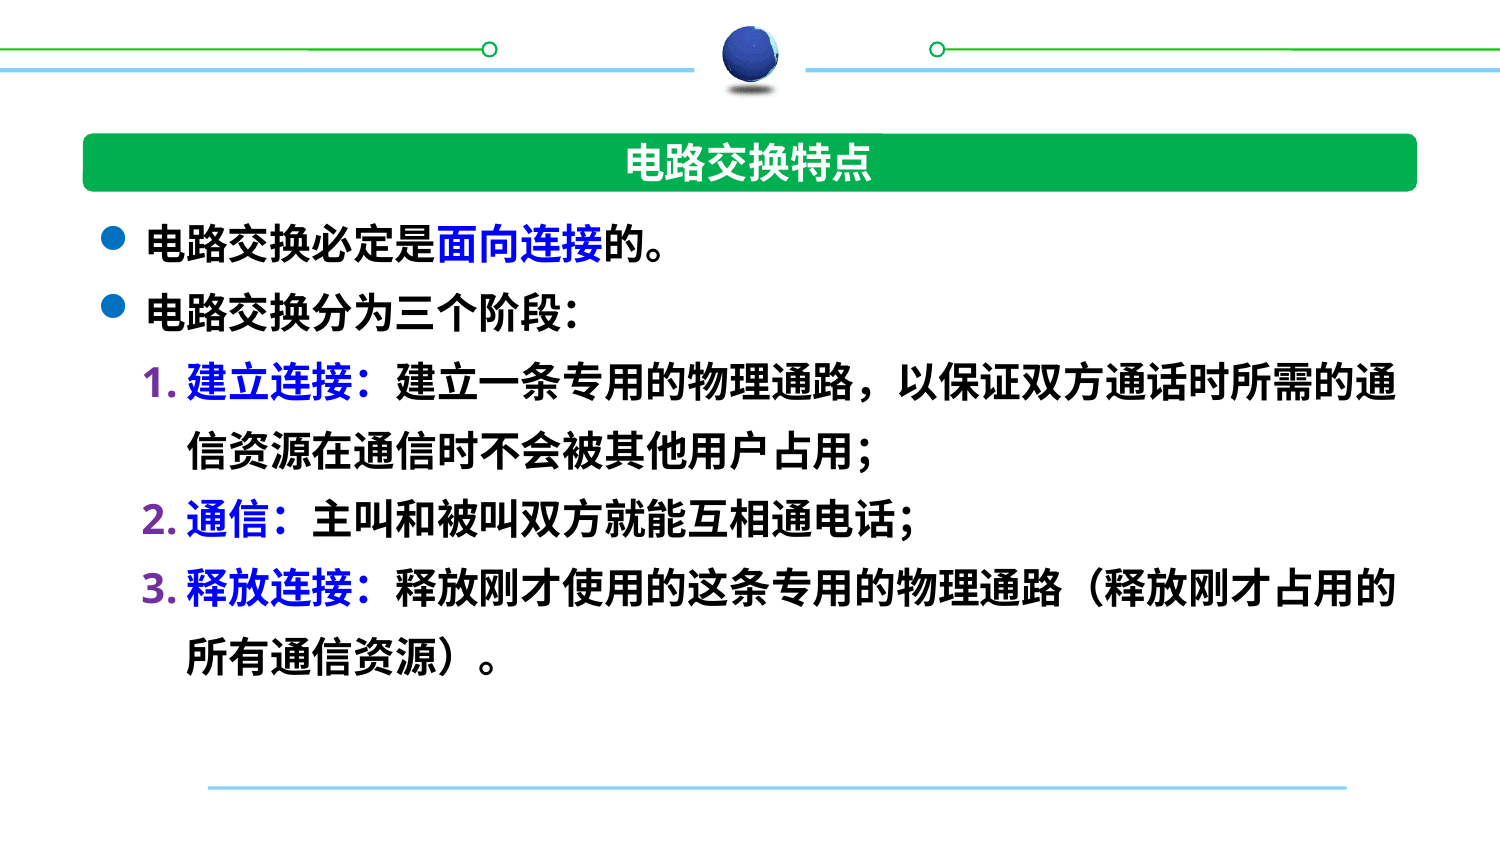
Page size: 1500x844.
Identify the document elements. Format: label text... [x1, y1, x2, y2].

text_box 电路交换特点 [608, 129, 889, 192]
picture [720, 24, 780, 100]
text_box [889, 133, 1418, 192]
text_box 电路交换必定是面向连接的。 电路交换分为三个阶段： 建立连接：建立一条专用的物理通路，以保证双方通话时所需的通信资源在通信时不会被其他用户占用； 通信：主叫和被叫双方就能互相通电话； 释放连接：释放刚才使用的这条专用的物理通路（释放刚才占用的所有通信资源）。 [82, 192, 1418, 688]
text_box [82, 133, 608, 192]
